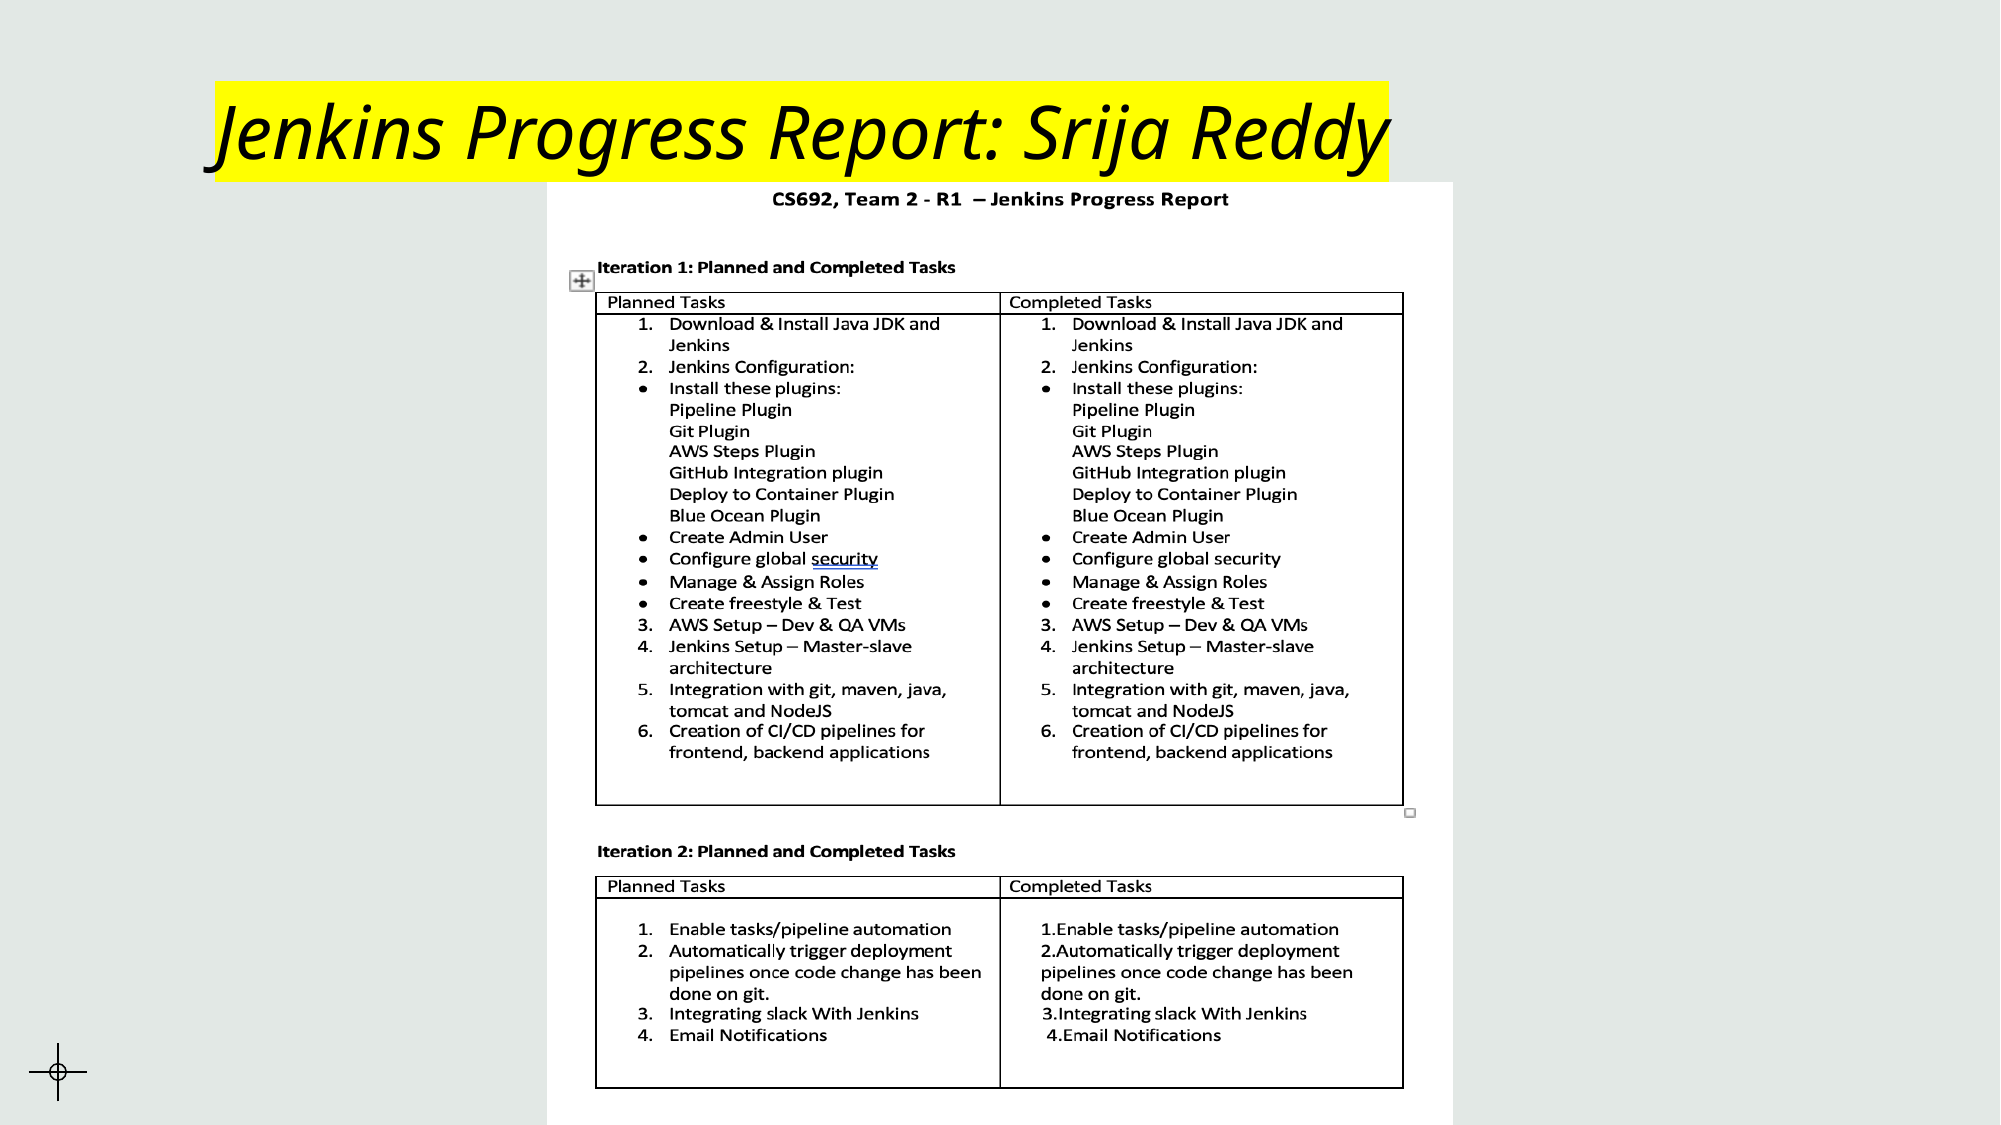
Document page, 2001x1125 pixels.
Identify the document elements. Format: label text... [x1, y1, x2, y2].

picture [546, 182, 1453, 1125]
title Jenkins Progress Report: Srija Reddy [200, 59, 1758, 183]
